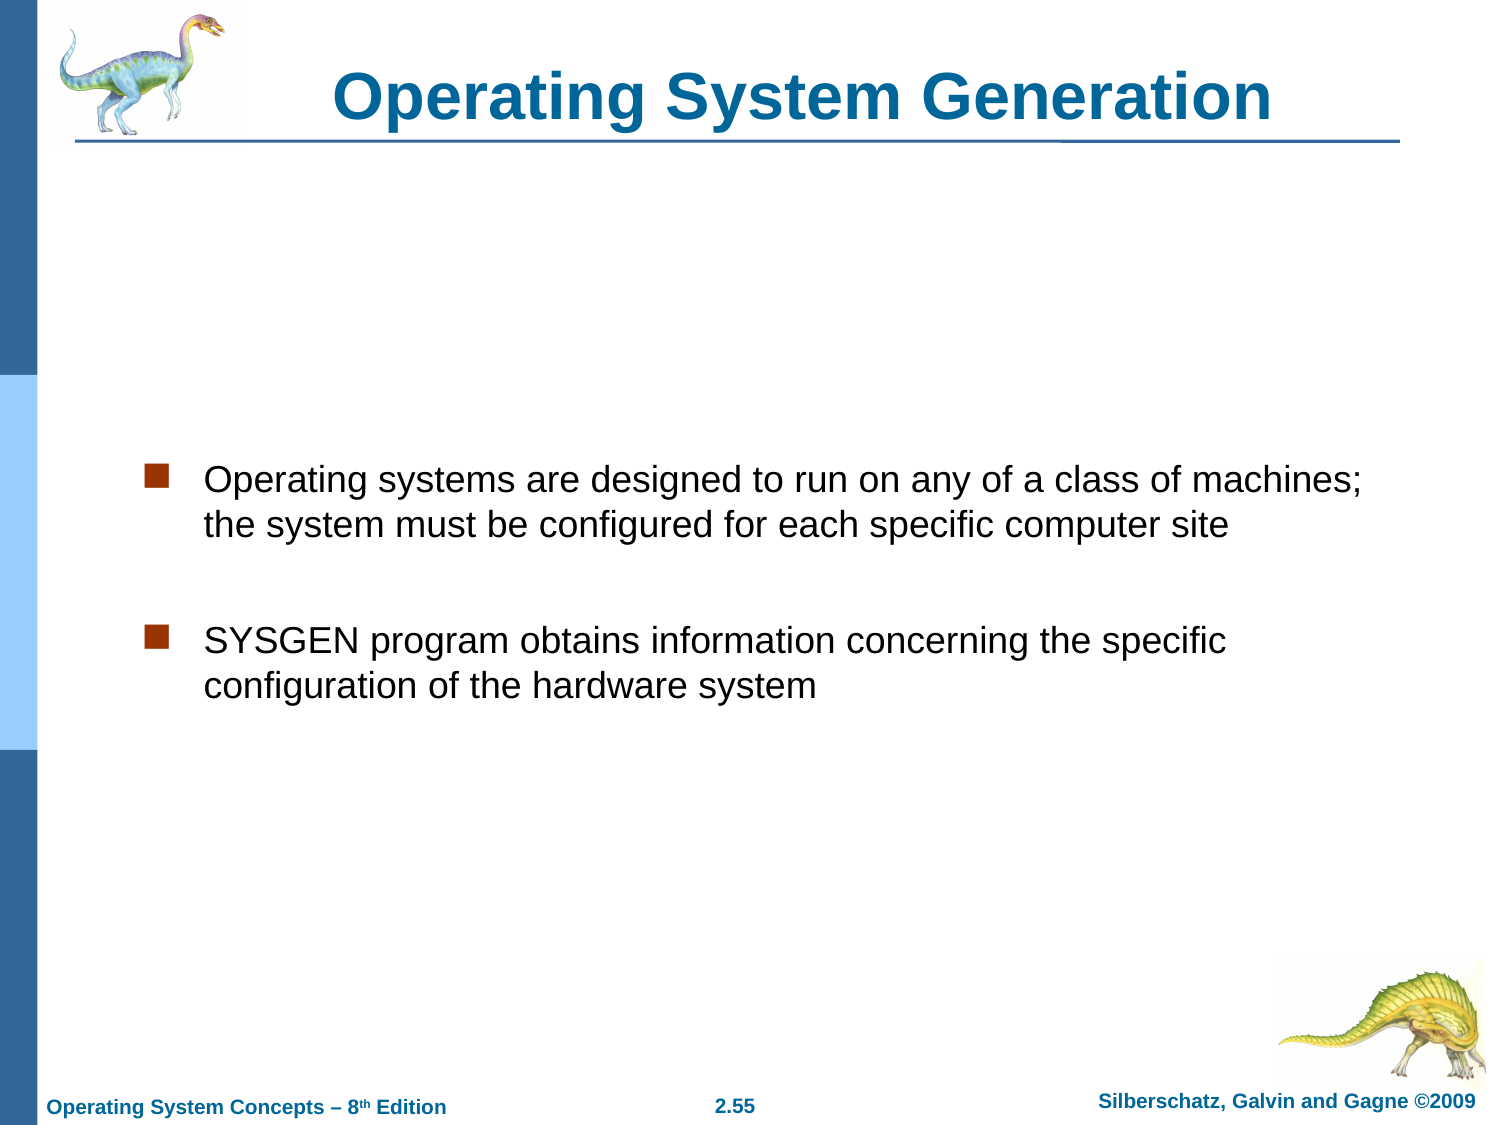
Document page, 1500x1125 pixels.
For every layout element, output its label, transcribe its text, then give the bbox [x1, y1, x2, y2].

picture [1397, 959, 1486, 1090]
picture [46, 0, 243, 149]
list Operating systems are designed to run on any of a class of machines; the system must be configured for each specific computer site SYSGEN program obtains information concerning the specific configuration of the hardware system [132, 447, 1397, 1125]
title Operating System Generation [181, 45, 1426, 141]
